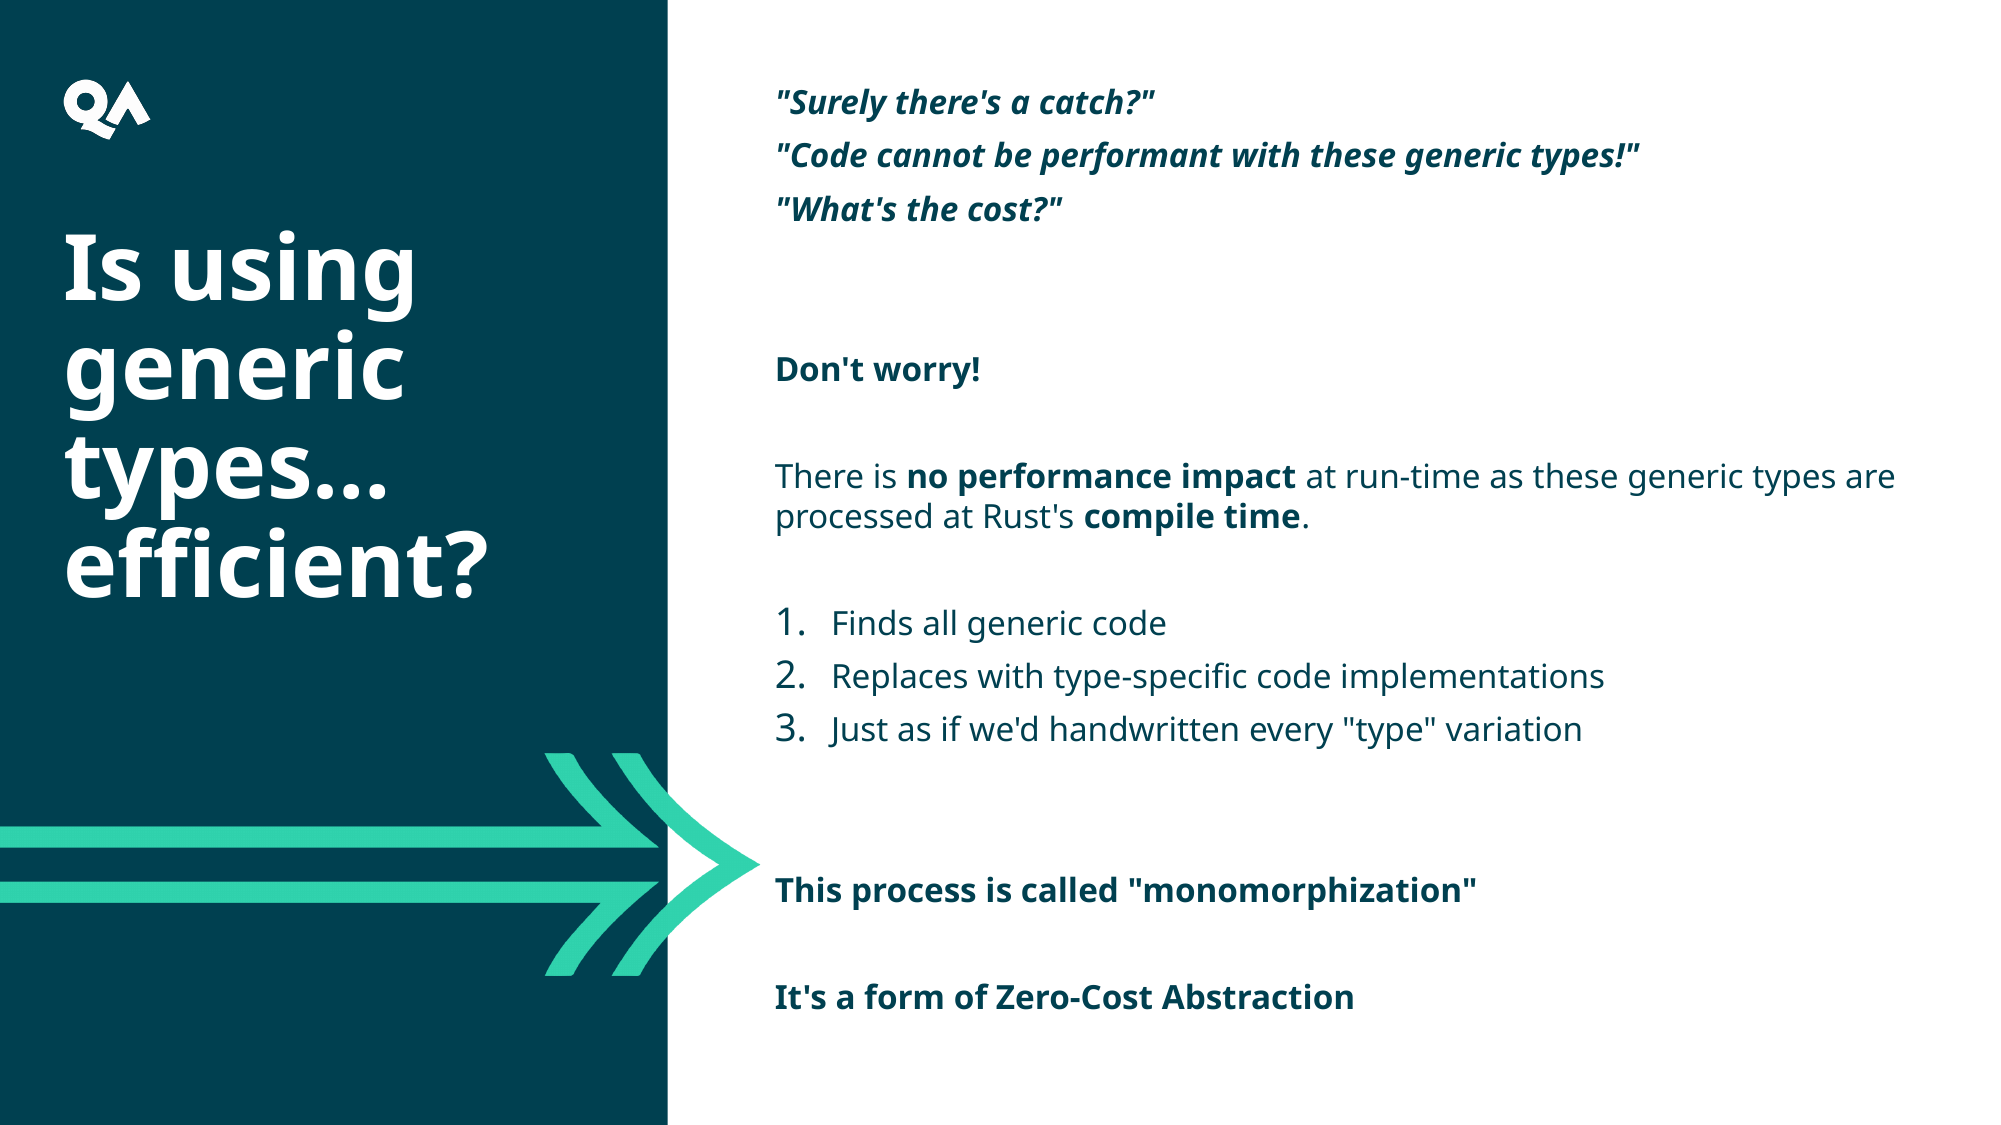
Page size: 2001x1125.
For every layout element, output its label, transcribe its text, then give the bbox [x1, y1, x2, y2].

picture [0, 754, 657, 847]
picture [107, 83, 149, 124]
picture [0, 882, 657, 975]
list Is using generic types… efficient? [63, 221, 628, 673]
list "Surely there's a catch?" "Code cannot be performant with these generic types!" "What's the cost?" Don't worry! There is no performance impact at run-time as these generic types are processed at Rust's compile time. Finds all generic code Replaces with type-specific code implementations Just as if we'd handwritten every "type" variation This process is called "monomorphization" It's a form of Zero-Cost Abstraction [774, 80, 1937, 279]
picture [64, 80, 114, 139]
picture [613, 727, 775, 995]
